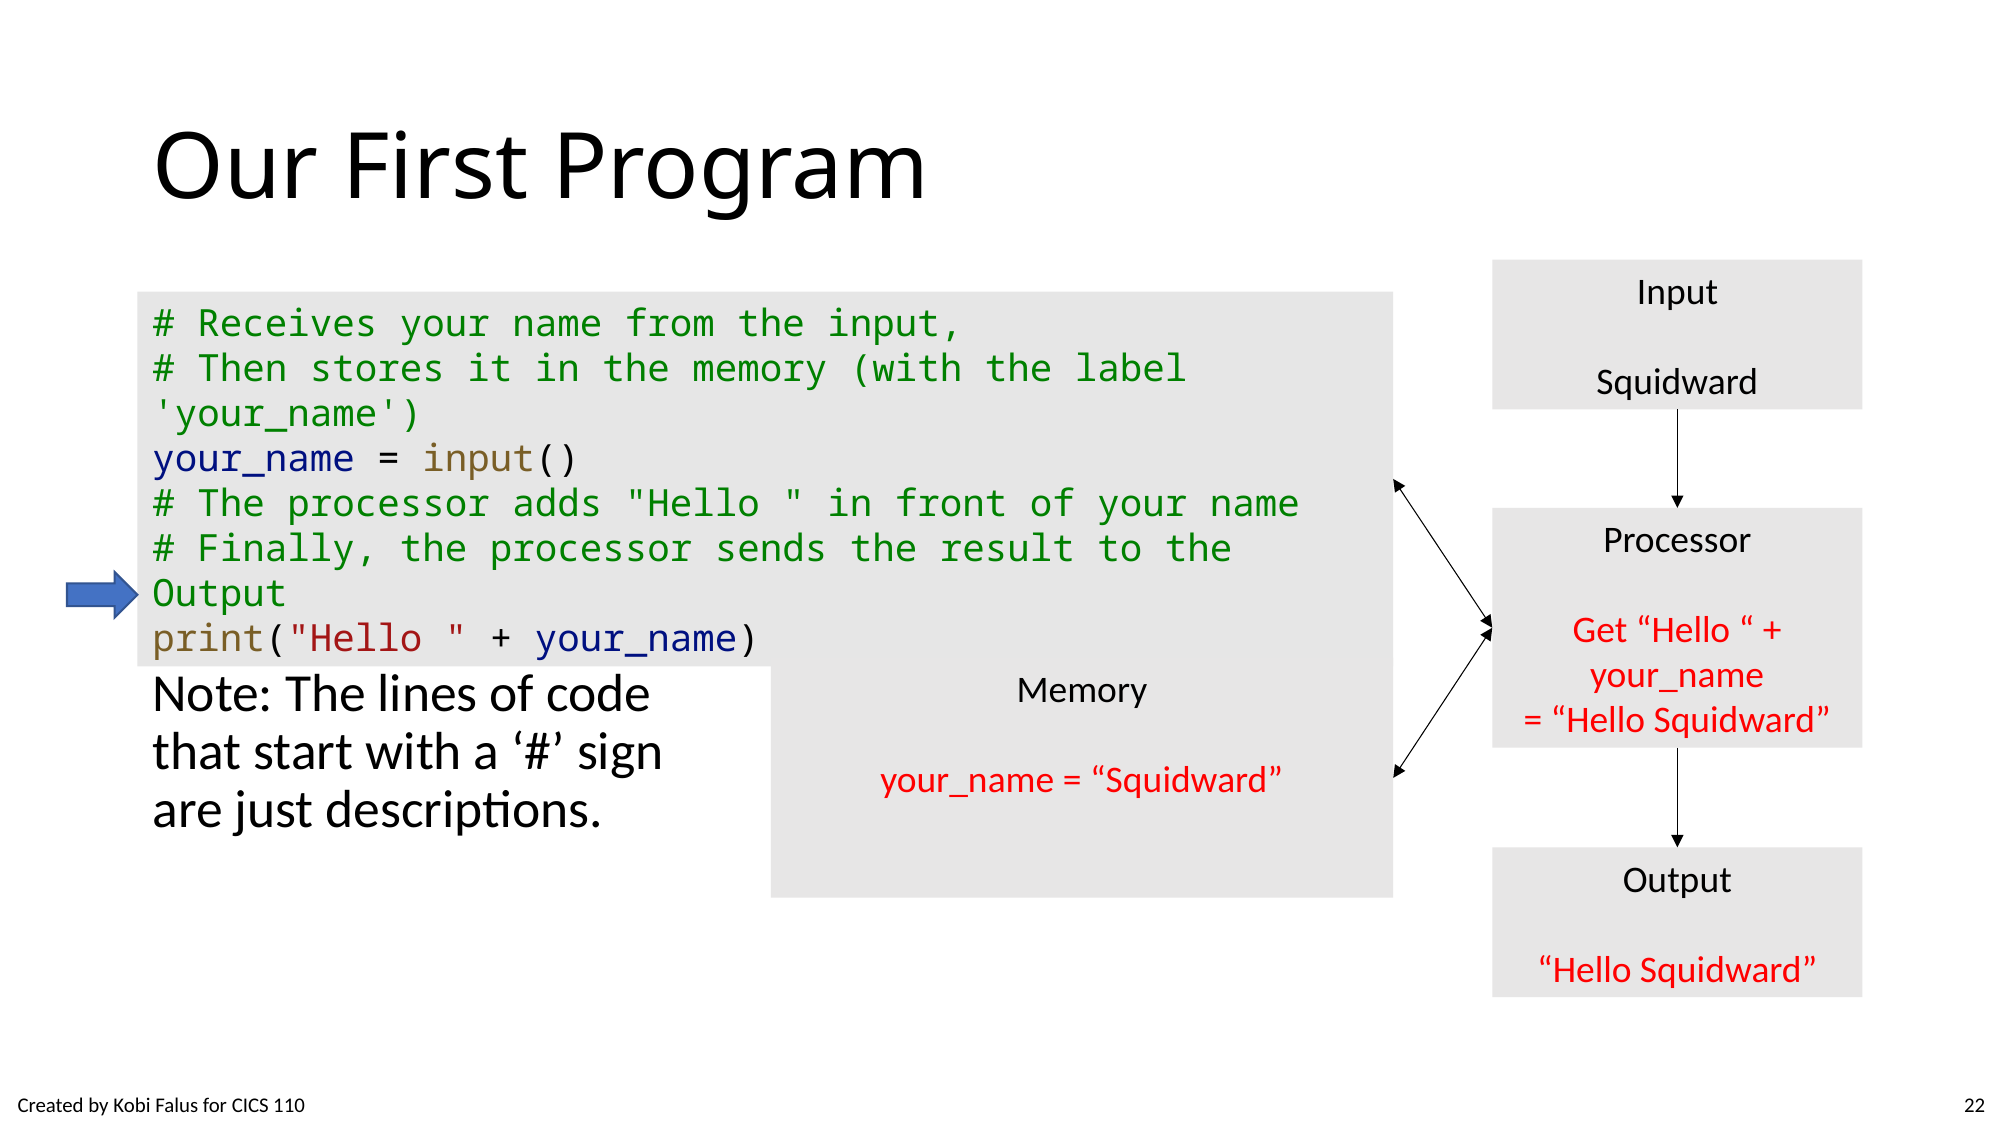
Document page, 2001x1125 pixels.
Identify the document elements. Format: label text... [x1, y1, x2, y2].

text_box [1393, 478, 1493, 629]
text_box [1393, 629, 1493, 780]
text_box [65, 569, 139, 621]
text_box Memory your_name = “Squidward” [770, 657, 1394, 898]
text_box Processor Get “Hello “ + your_name = “Hello Squidward” [1493, 507, 1863, 748]
title Our First Program [137, 59, 1863, 278]
text_box Note: The lines of code that start with a ‘#’ sign are just descriptions. [137, 658, 715, 888]
text_box Input Squidward [1492, 259, 1863, 410]
text_box Output “Hello Squidward” [1492, 847, 1863, 998]
text_box # Receives your name from the input, # Then stores it in the memory (with the label 'your_name') your_name = input() # The processor adds "Hello " in front of your name # Finally, the processor sends the result to the Output print("Hello " + your_name) [137, 291, 1394, 667]
